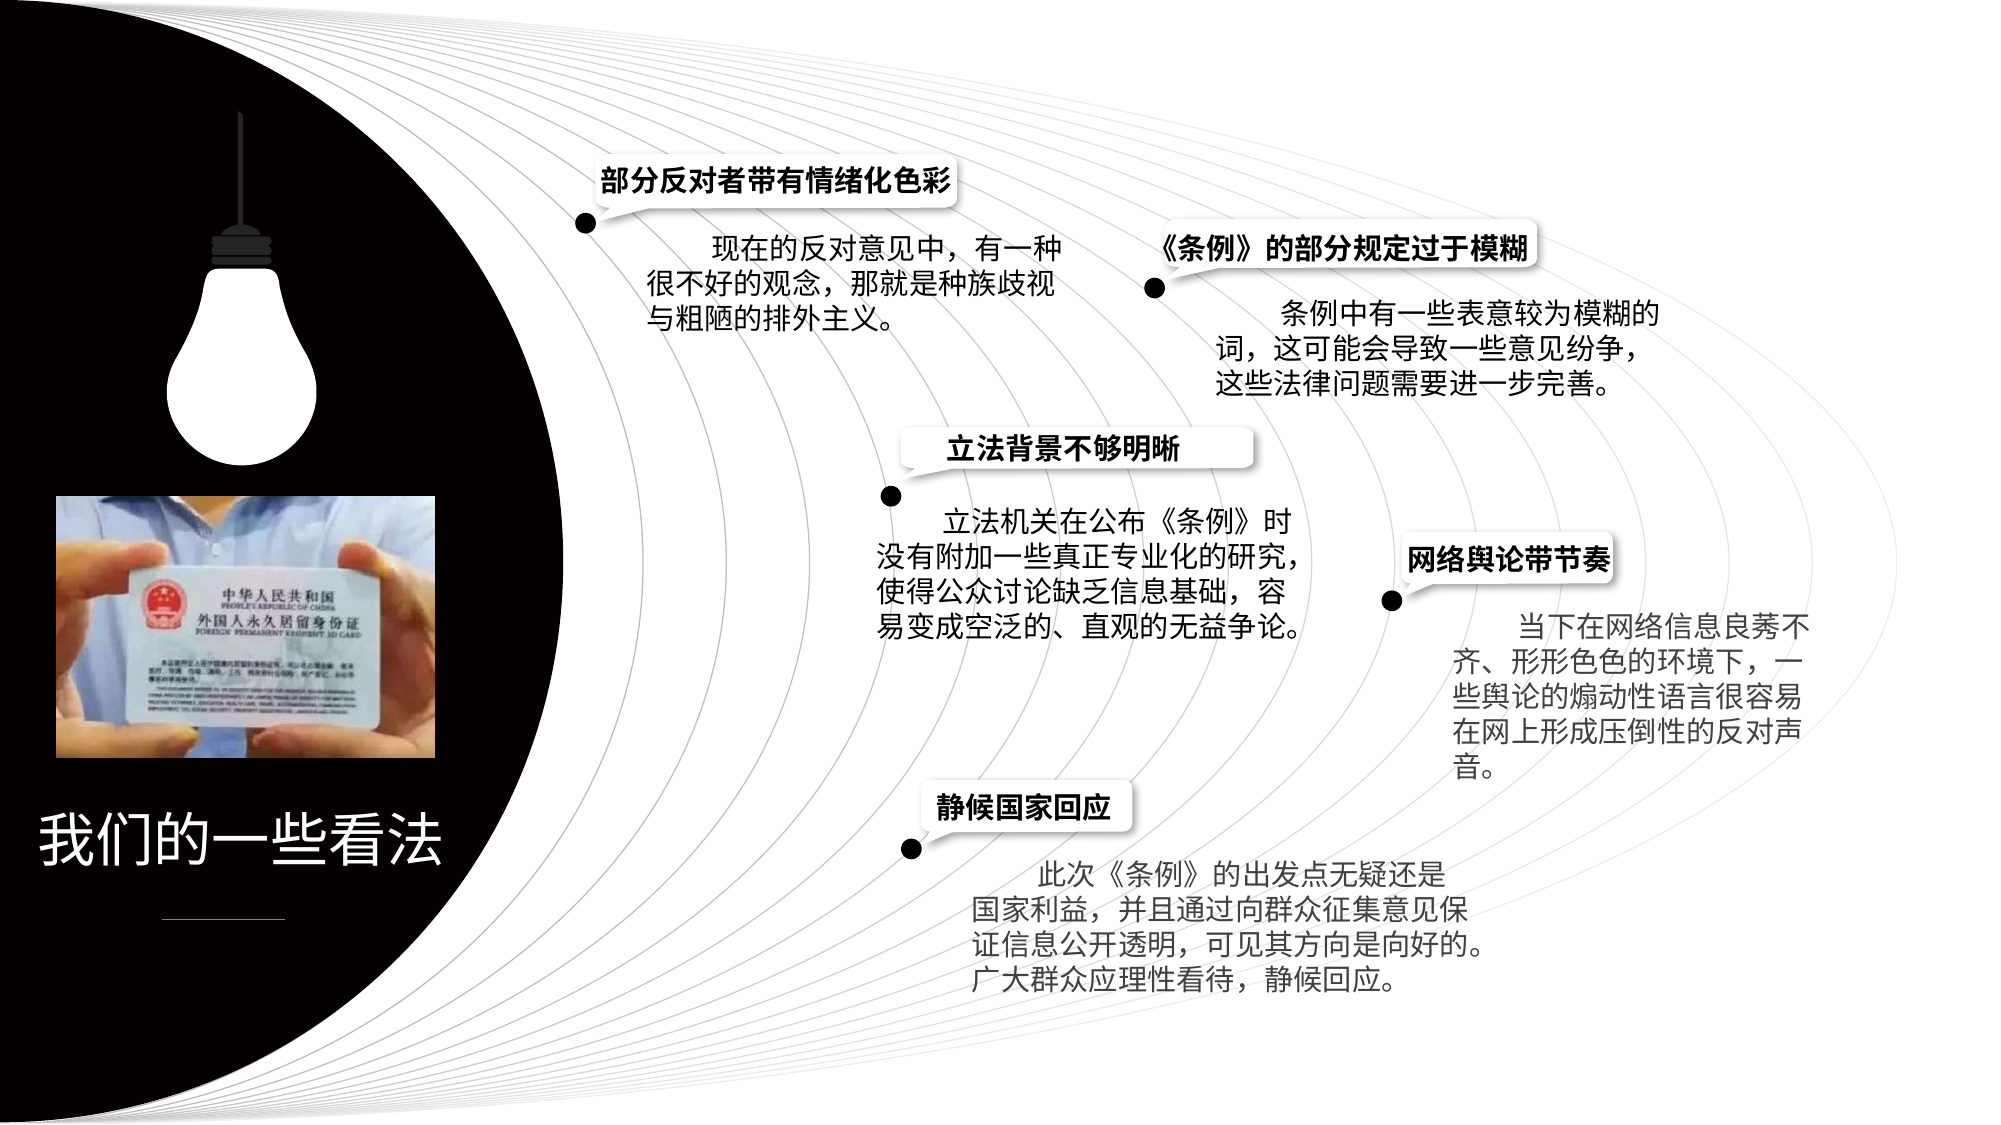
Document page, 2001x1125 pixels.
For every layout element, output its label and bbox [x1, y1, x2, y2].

text_box [921, 779, 1489, 1006]
text_box [862, 422, 1310, 653]
text_box [584, 154, 1079, 345]
text_box [1132, 218, 1692, 445]
text_box [1391, 531, 1847, 758]
picture [0, 1, 1897, 1124]
